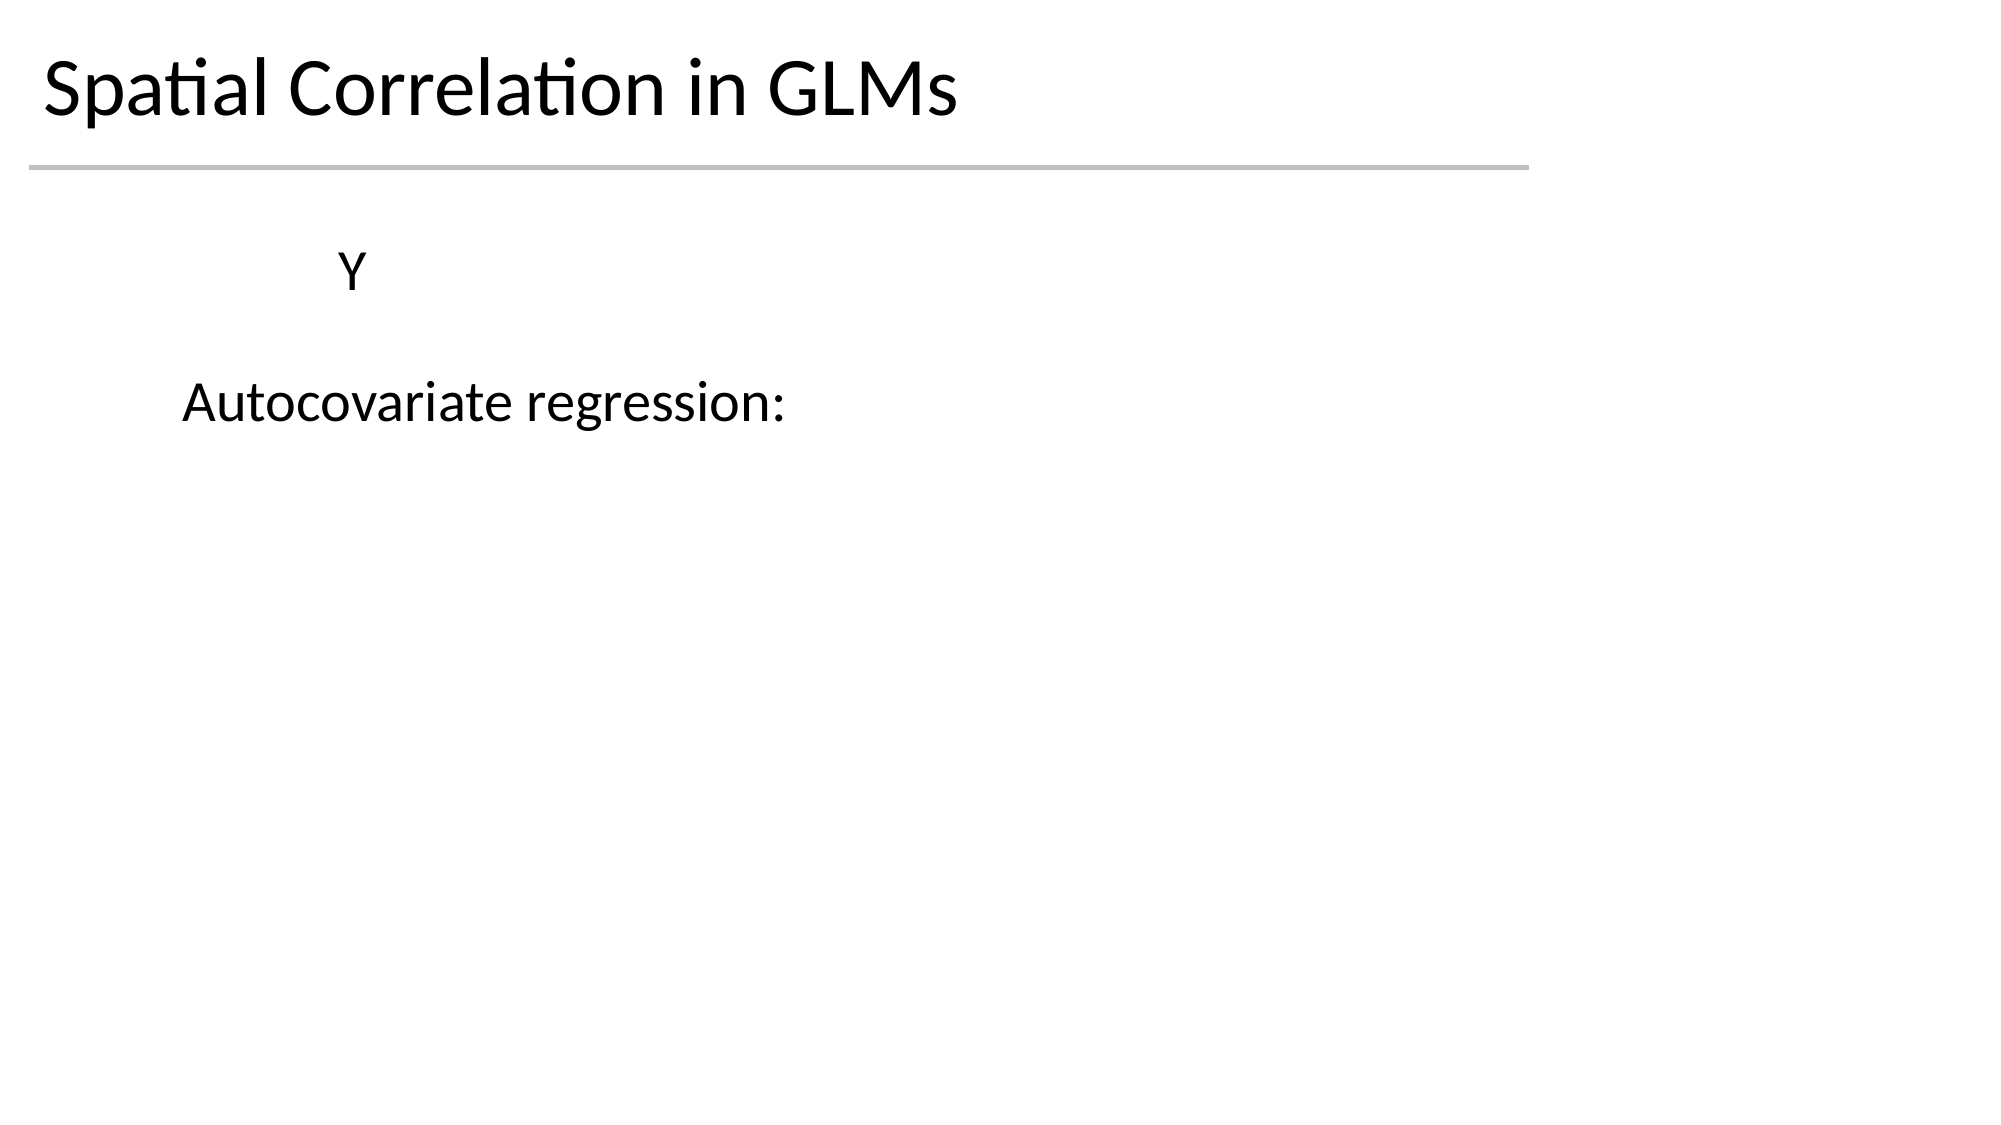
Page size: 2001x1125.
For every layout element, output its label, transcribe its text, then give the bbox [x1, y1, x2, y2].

text_box Spatial Correlation in GLMs [29, 24, 1036, 140]
